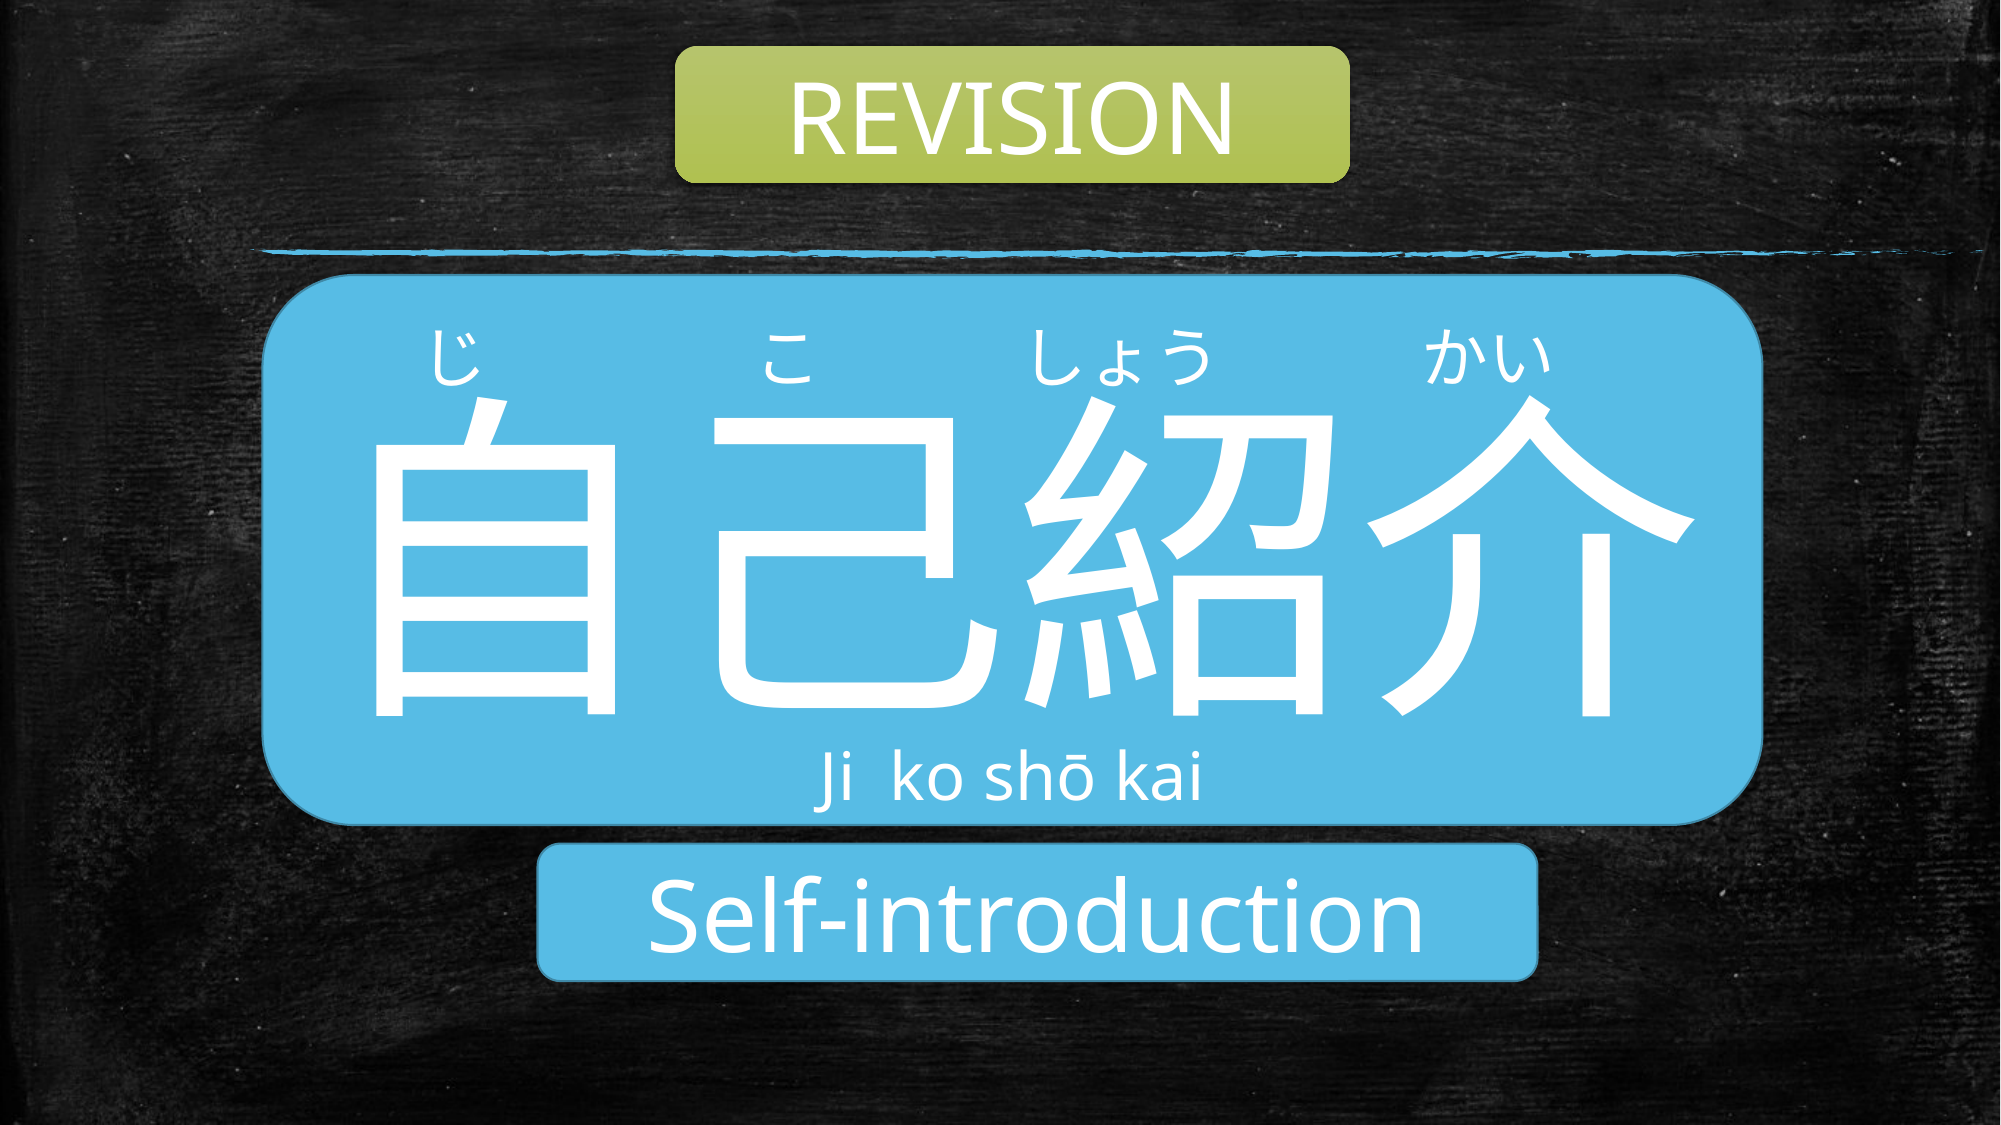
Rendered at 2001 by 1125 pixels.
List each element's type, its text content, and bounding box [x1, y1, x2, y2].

text_box Ji ko shō kai [356, 721, 1669, 825]
picture [0, 0, 2001, 1125]
text_box Self-introduction [537, 843, 1538, 982]
text_box じ こ しょう かい [399, 299, 1713, 413]
text_box REVISION [674, 45, 1350, 184]
text_box 自己紹介 [262, 275, 1763, 826]
